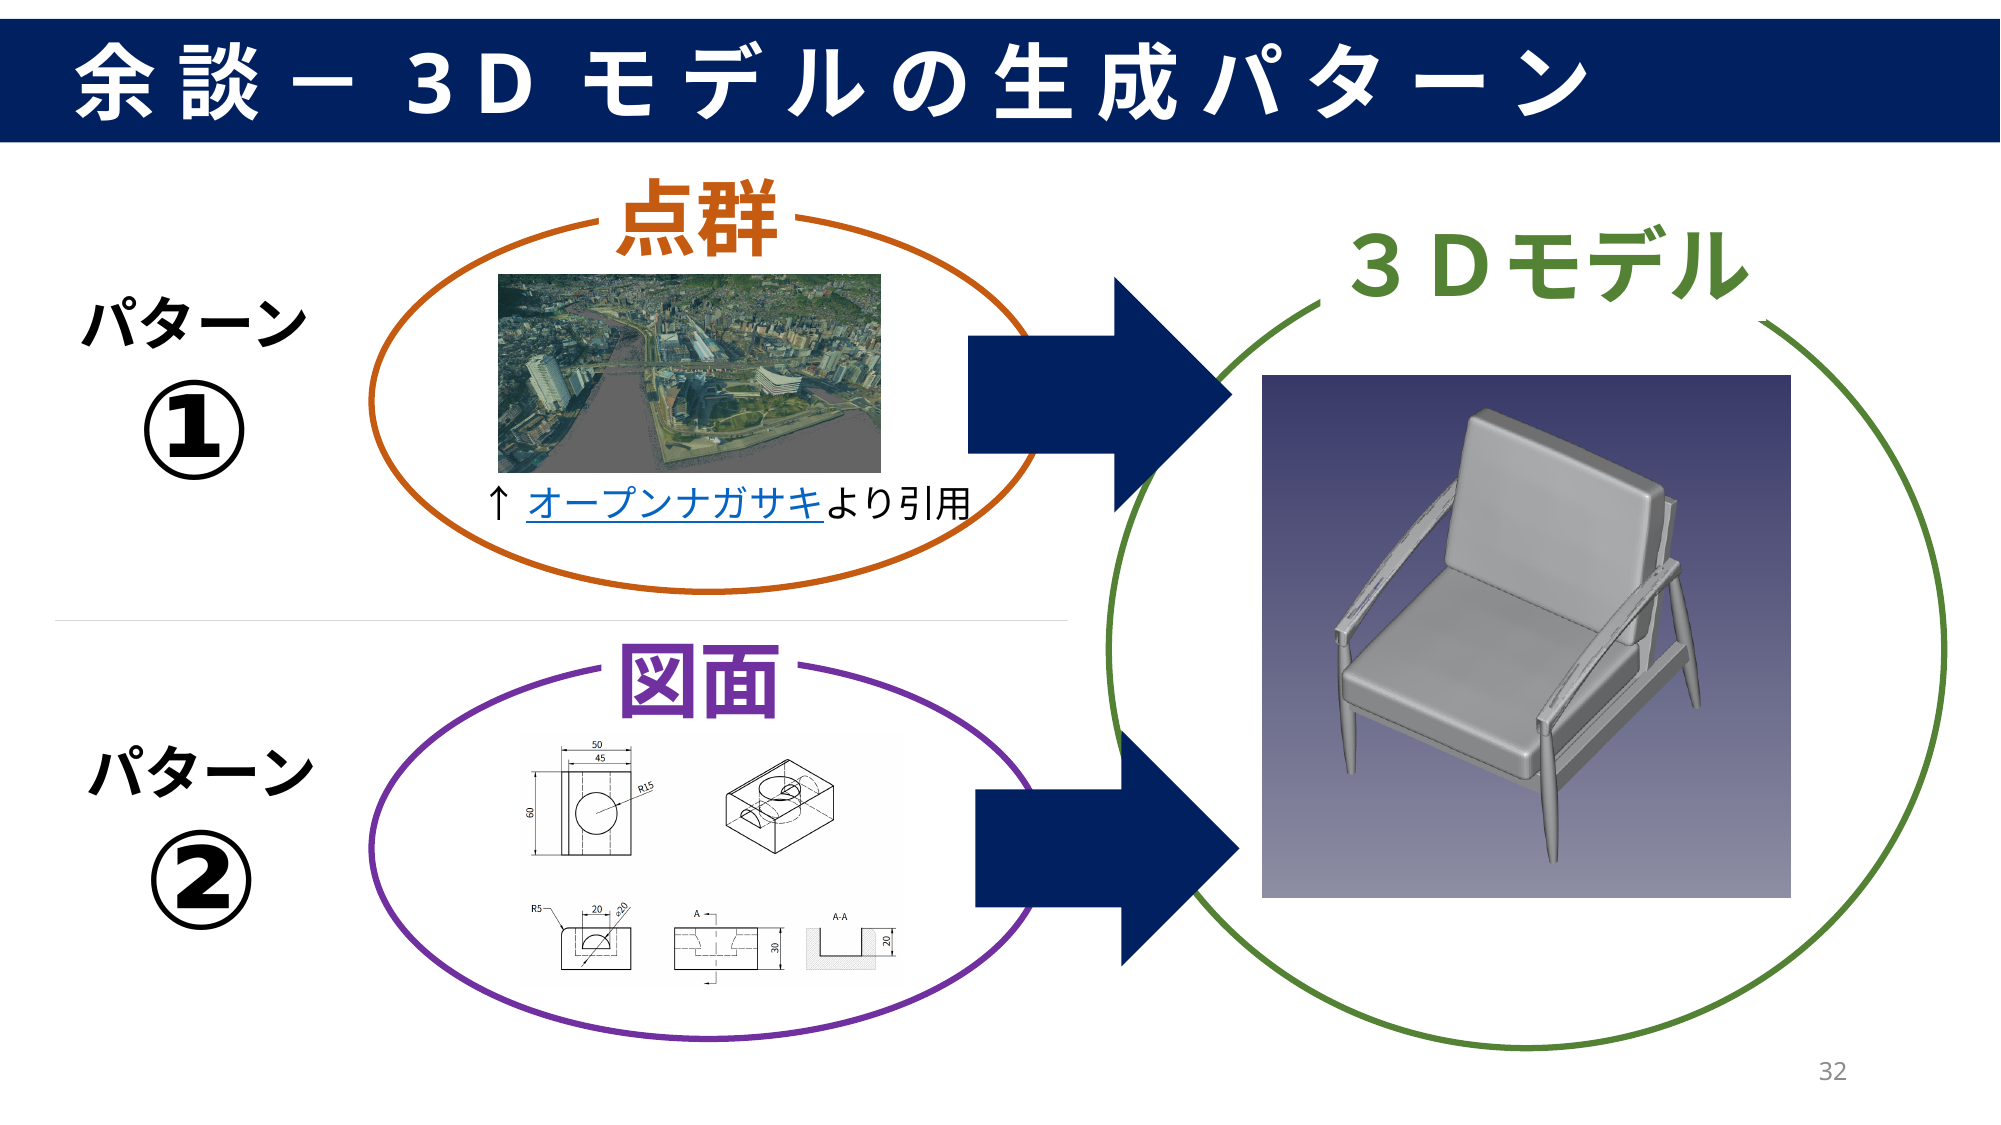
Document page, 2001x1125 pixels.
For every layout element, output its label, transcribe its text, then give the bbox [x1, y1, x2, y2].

slide_number 32 [1412, 1042, 1863, 1103]
text_box ① [121, 333, 268, 514]
text_box [479, 542, 938, 593]
text_box パターン [64, 279, 325, 365]
text_box ② [128, 783, 275, 963]
picture [498, 274, 881, 474]
text_box パターン [71, 728, 332, 814]
text_box [974, 727, 1242, 969]
text_box 点群 [598, 158, 796, 274]
text_box ３Ｄモデル [1320, 206, 1767, 321]
text_box [796, 216, 1033, 509]
picture [519, 734, 903, 988]
picture [1262, 375, 1791, 898]
text_box 図面 [601, 621, 798, 734]
text_box [370, 663, 1030, 1040]
text_box ↑オープンナガサキより引用 [465, 472, 989, 542]
text_box [1107, 301, 1946, 1042]
text_box [370, 220, 598, 535]
text_box 余談－3Dモデルの生成パターン [0, 18, 2000, 143]
text_box [967, 274, 1234, 516]
